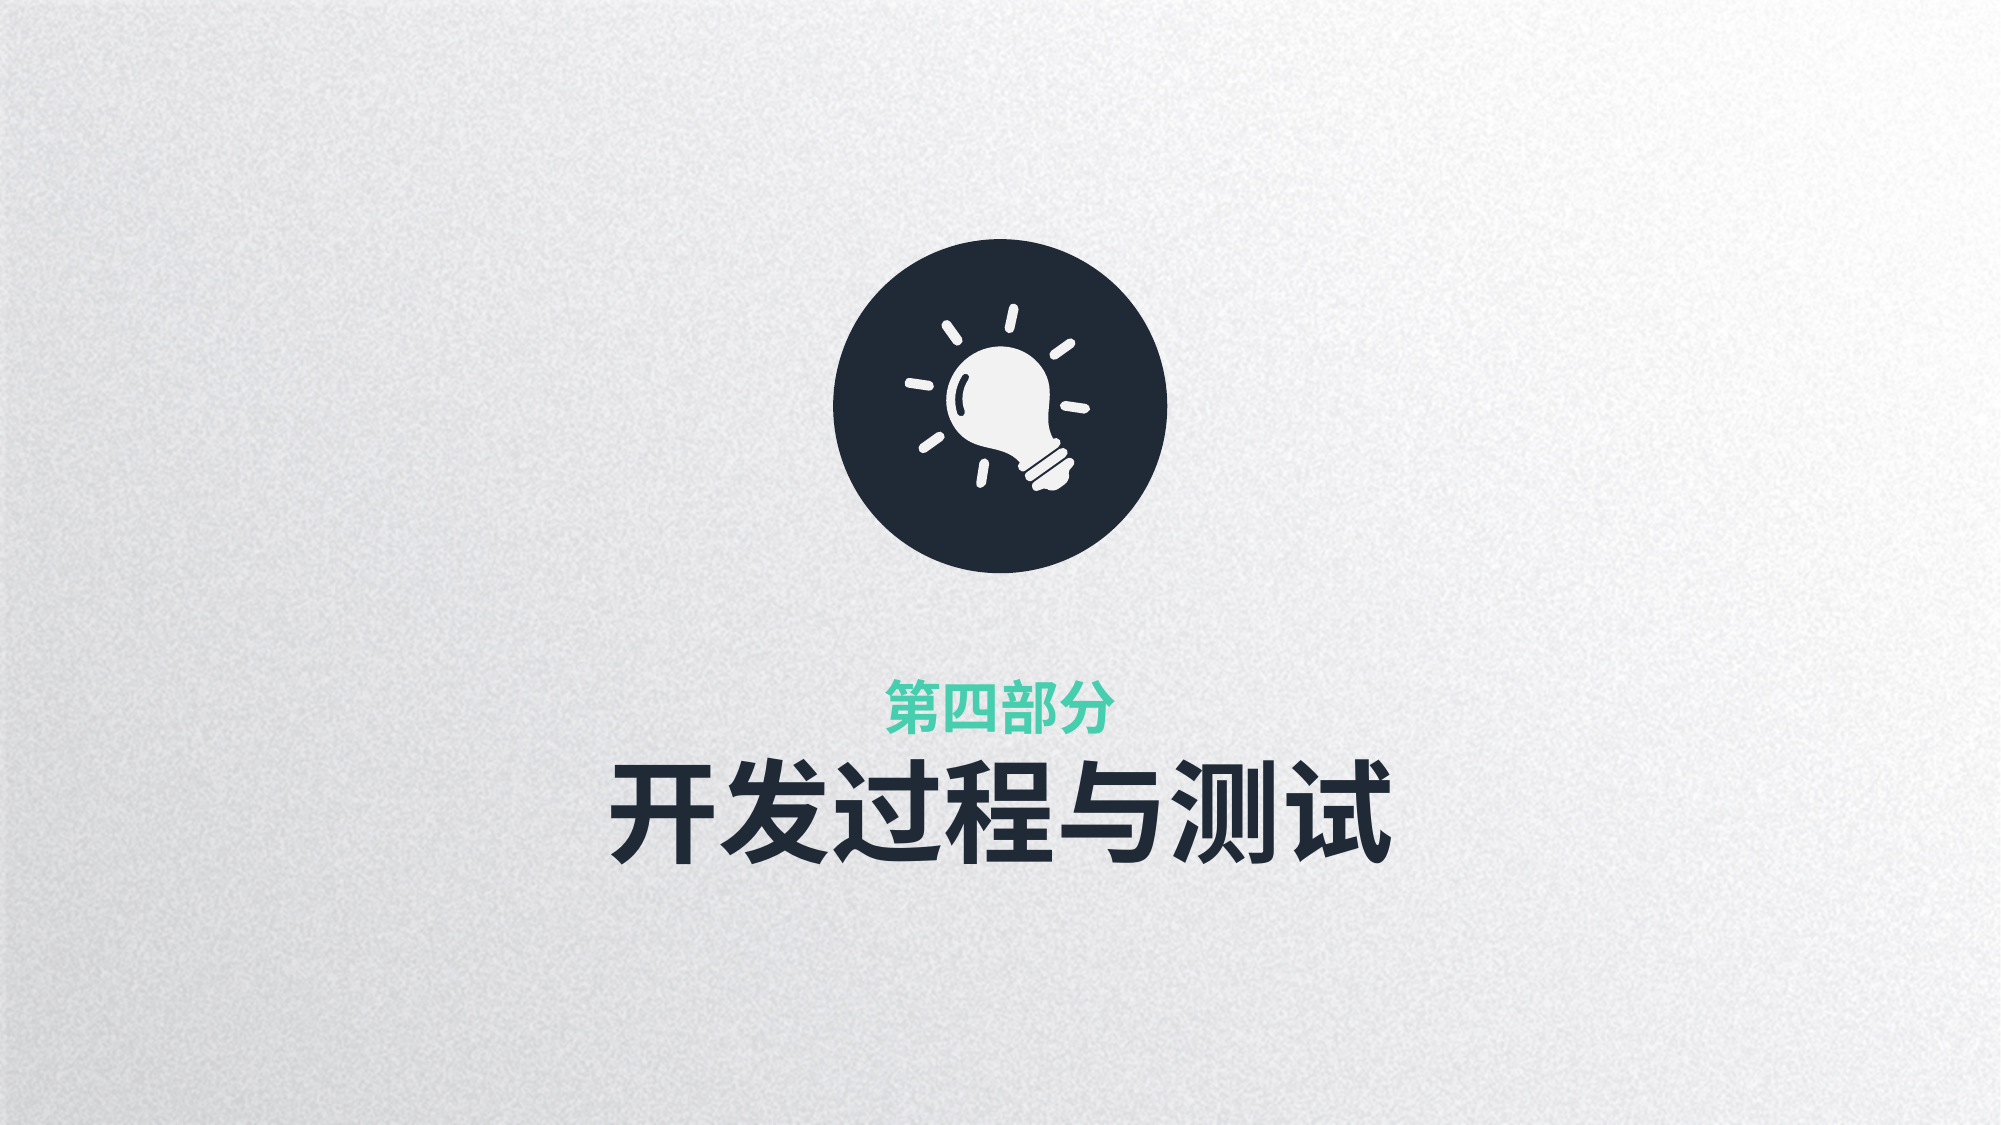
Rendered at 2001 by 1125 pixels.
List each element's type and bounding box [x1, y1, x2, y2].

text_box [587, 238, 1414, 886]
picture [0, 0, 2001, 1125]
